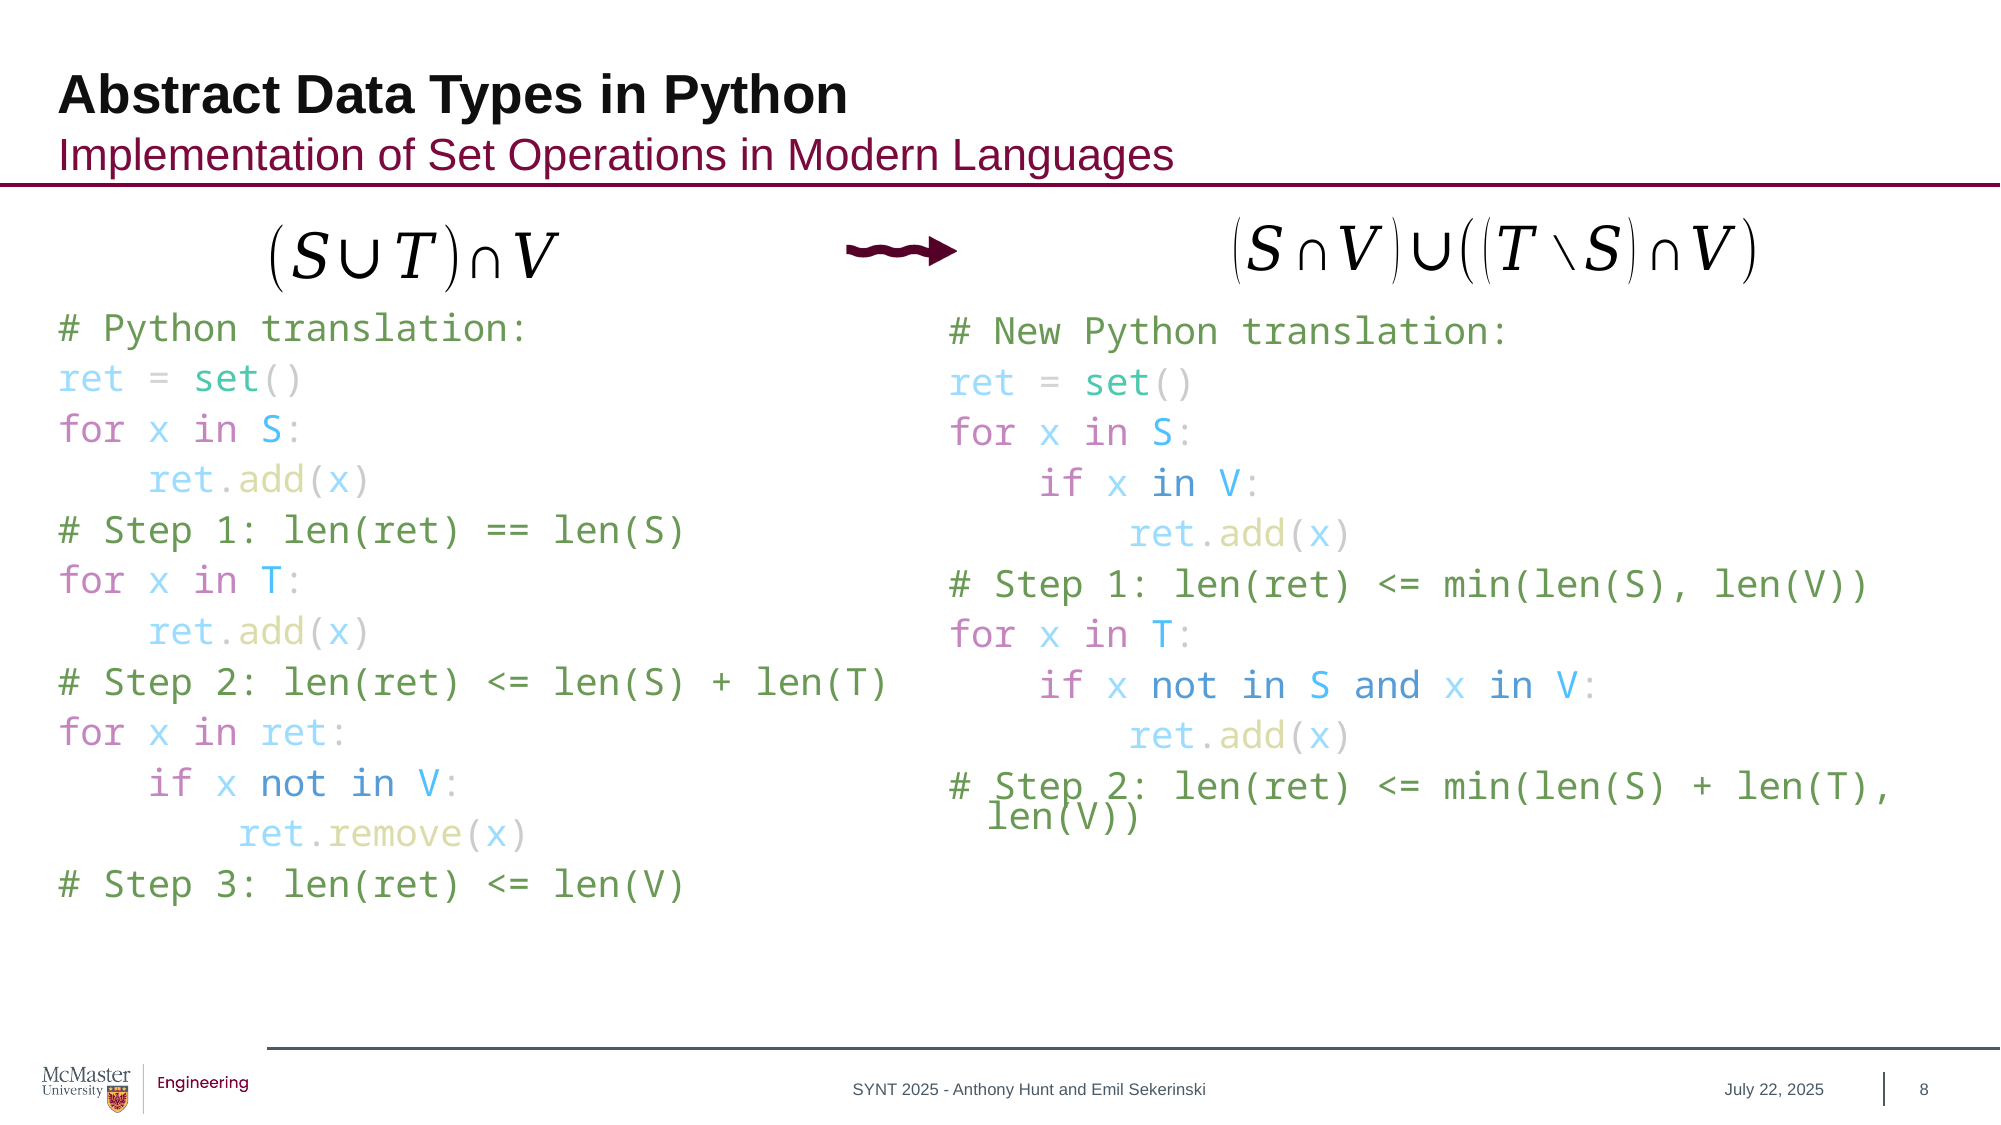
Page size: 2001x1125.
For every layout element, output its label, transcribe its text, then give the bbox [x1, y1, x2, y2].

picture [837, 215, 967, 287]
picture [42, 1064, 248, 1114]
title Abstract Data Types in Python [43, 45, 1957, 118]
subtitle Implementation of Set Operations in Modern Languages [43, 124, 1957, 182]
text_box # Python translation: ret = set() for x in S: ret.add(x) # Step 1: len(ret) == len(S) for x in T: ret.add(x) # Step 2: len(ret) <= len(S) + len(T) for x in ret: if x not in V: ret.remove(x) # Step 3: len(ret) <= len(V) [43, 311, 934, 975]
list # New Python translation: ret = set() for x in S: if x in V: ret.add(x) # Step 1: len(ret) <= min(len(S), len(V)) for x in T: if x not in S and x in V: ret.add(x) # Step 2: len(ret) <= min(len(S) + len(T), len(V)) [933, 314, 2000, 1012]
slide_number 8 [1904, 1071, 1980, 1107]
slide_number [1586, 1071, 1840, 1107]
footer SYNT 2025 - Anthony Hunt and Emil Sekerinski [473, 1071, 1586, 1107]
